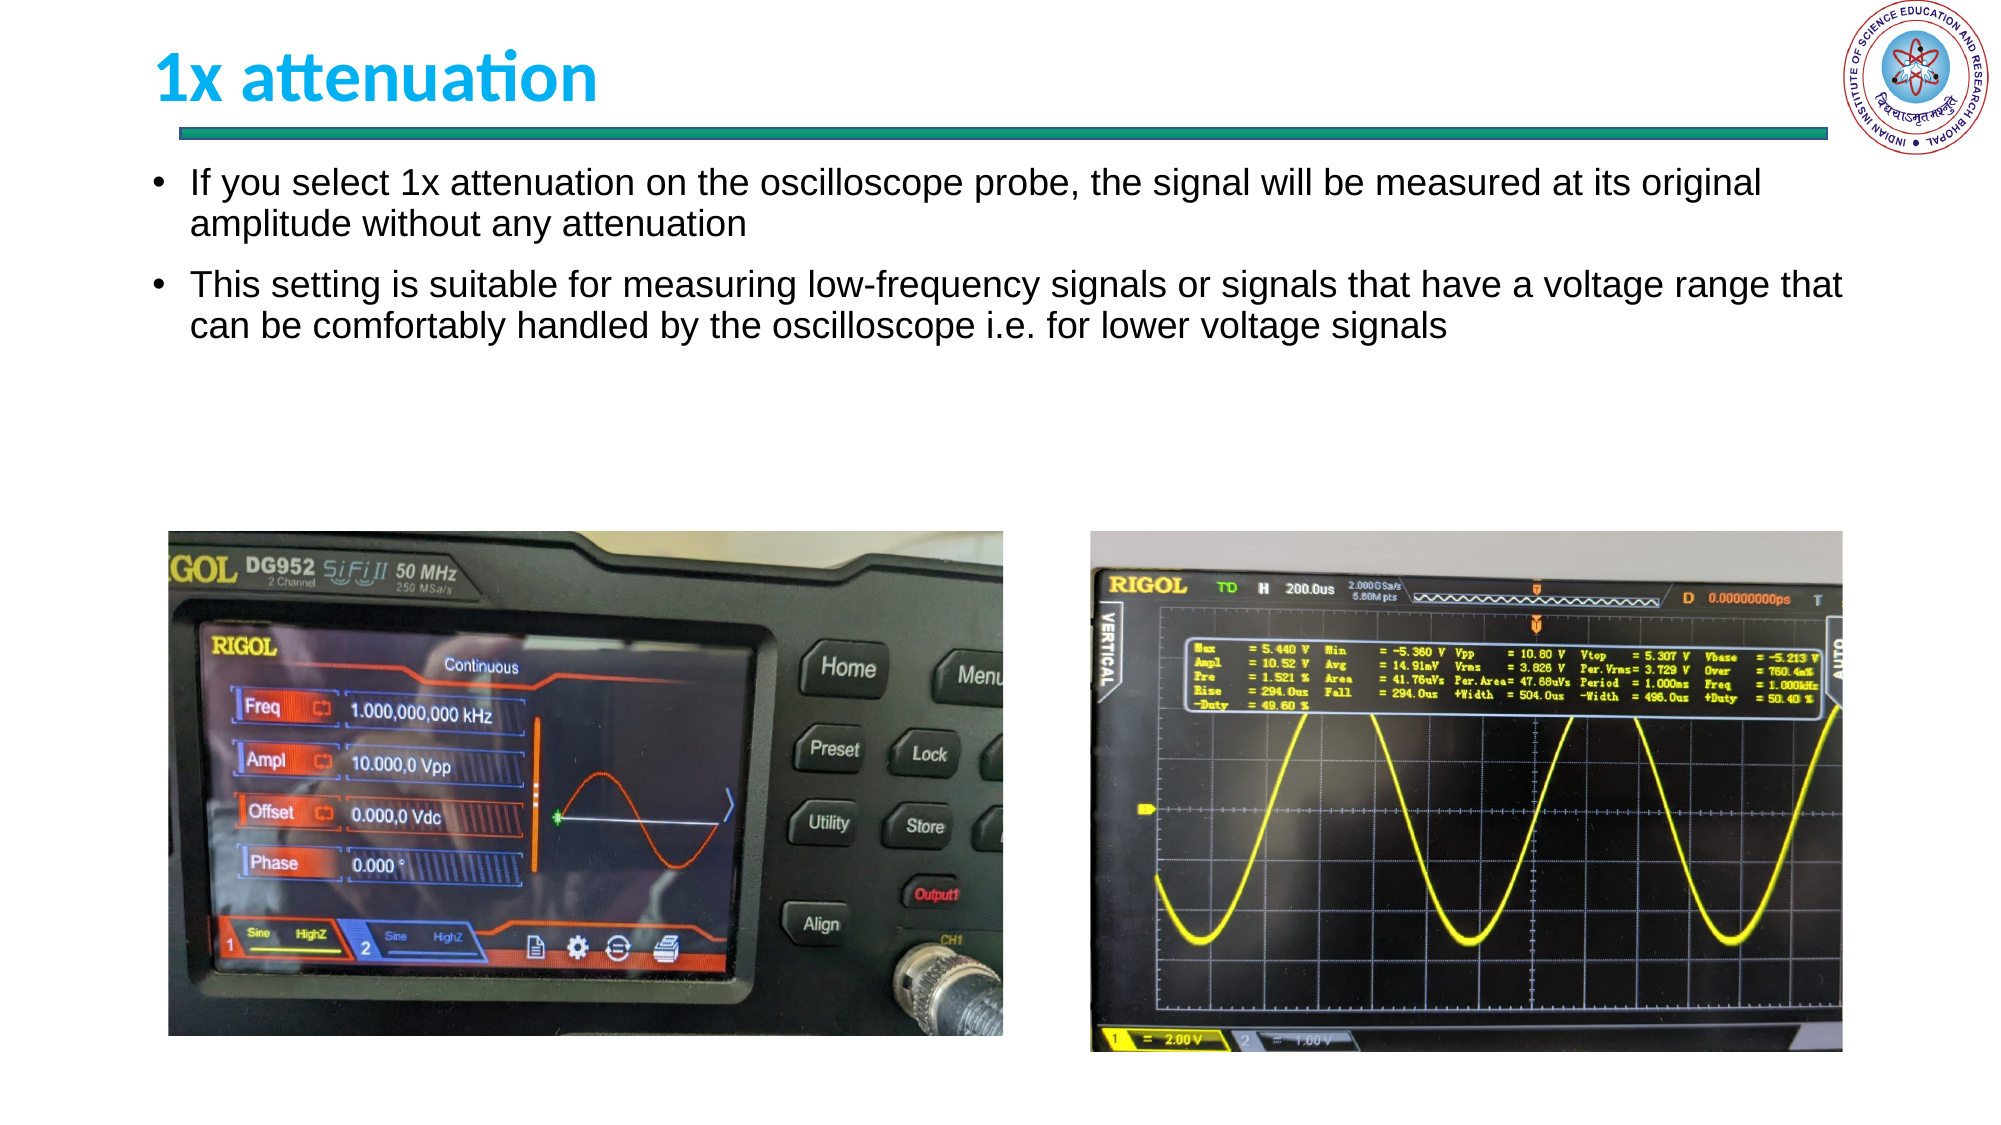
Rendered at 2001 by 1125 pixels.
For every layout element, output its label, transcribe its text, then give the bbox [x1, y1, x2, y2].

picture [168, 530, 1004, 1036]
picture [1837, 0, 2000, 156]
list If you select 1x attenuation on the oscilloscope probe, the signal will be measured at its original amplitude without any attenuation This setting is suitable for measuring low-frequency signals or signals that have a voltage range that can be comfortably handled by the oscilloscope i.e. for lower voltage signals [137, 156, 1863, 426]
title 1x attenuation [137, 24, 1863, 131]
picture [1090, 531, 1843, 1052]
